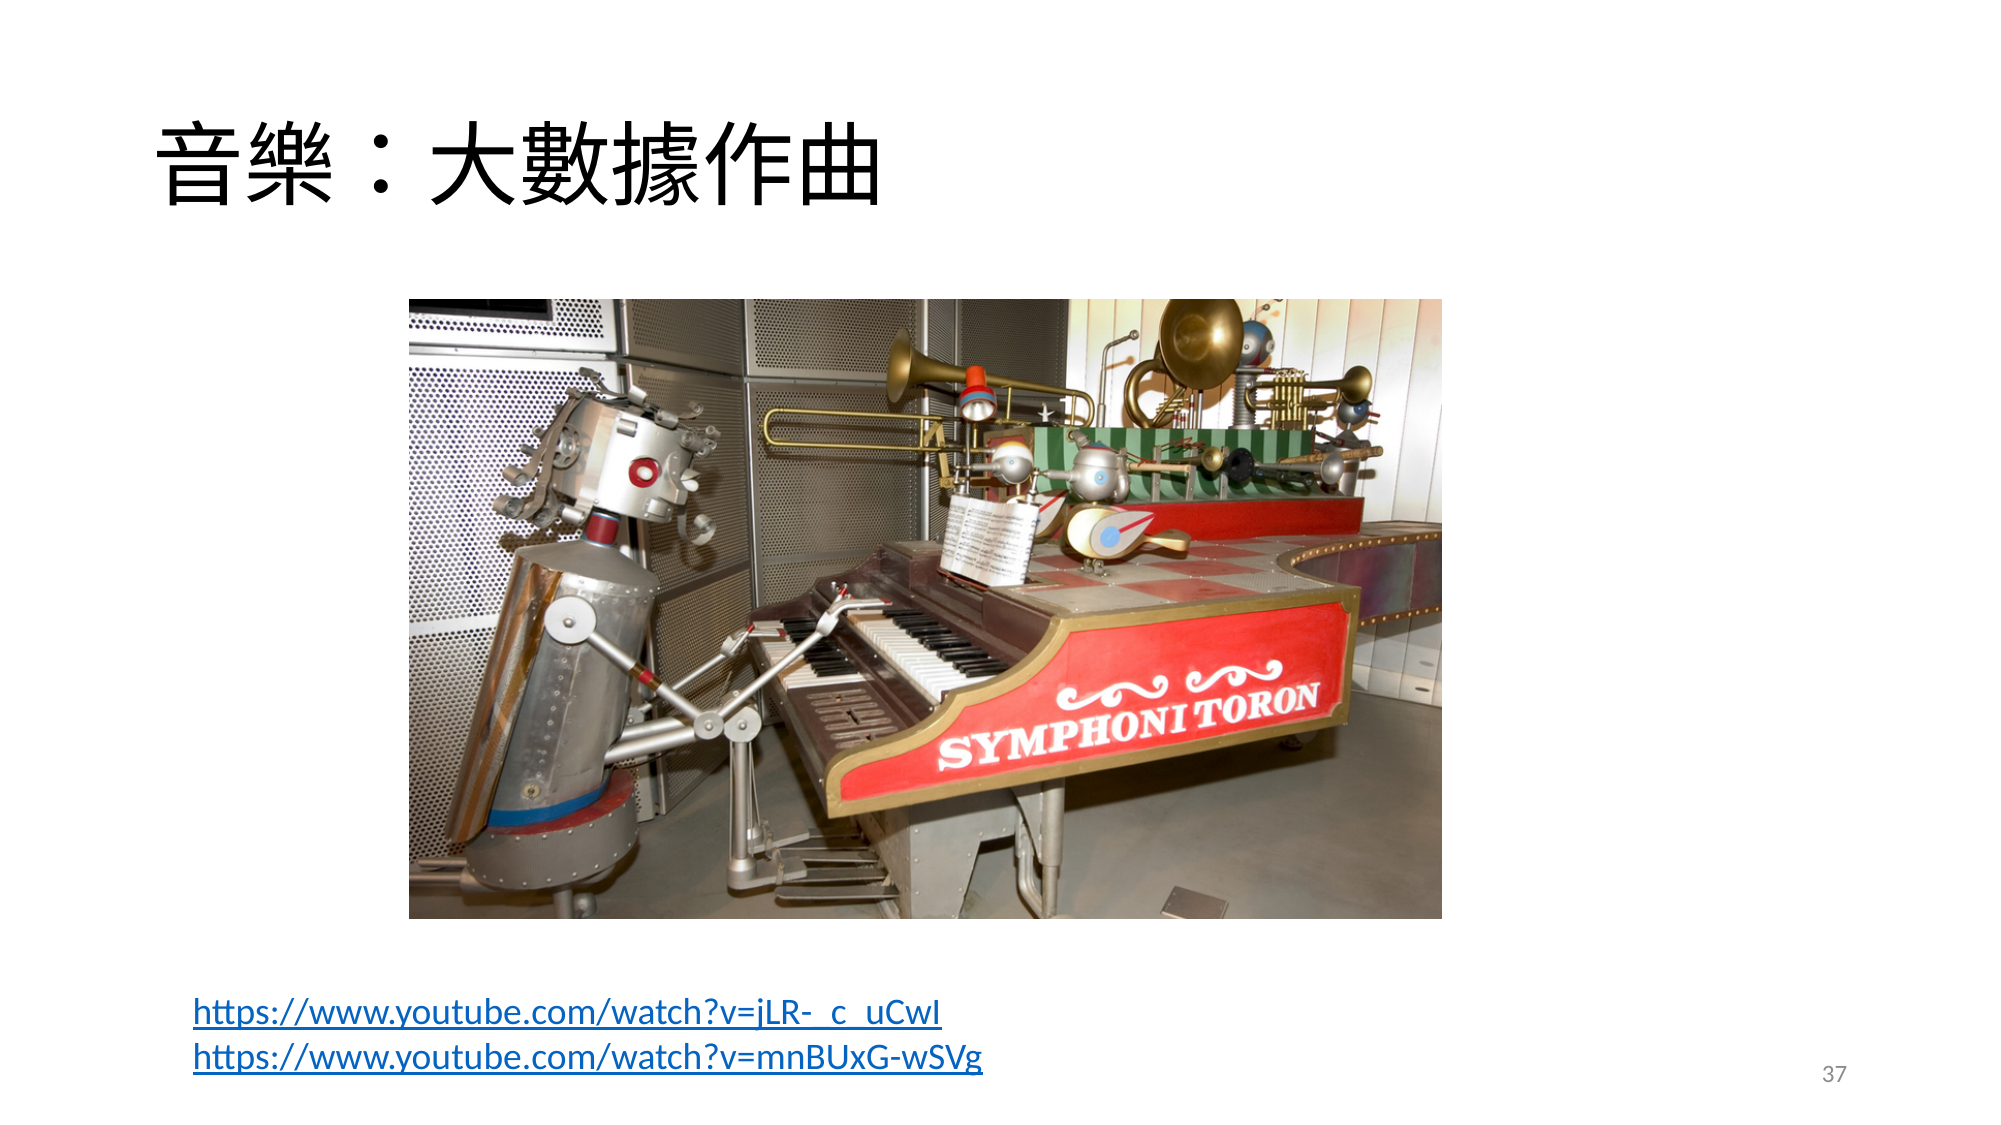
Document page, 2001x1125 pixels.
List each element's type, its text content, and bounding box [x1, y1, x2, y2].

text_box https://www.youtube.com/watch?v=jLR-_c_uCwI https://www.youtube.com/watch?v=mnBUxG-wSVg [177, 979, 998, 1085]
slide_number 37 [1412, 1042, 1863, 1103]
picture [409, 299, 1442, 919]
title 音樂：大數據作曲 [137, 59, 1863, 278]
